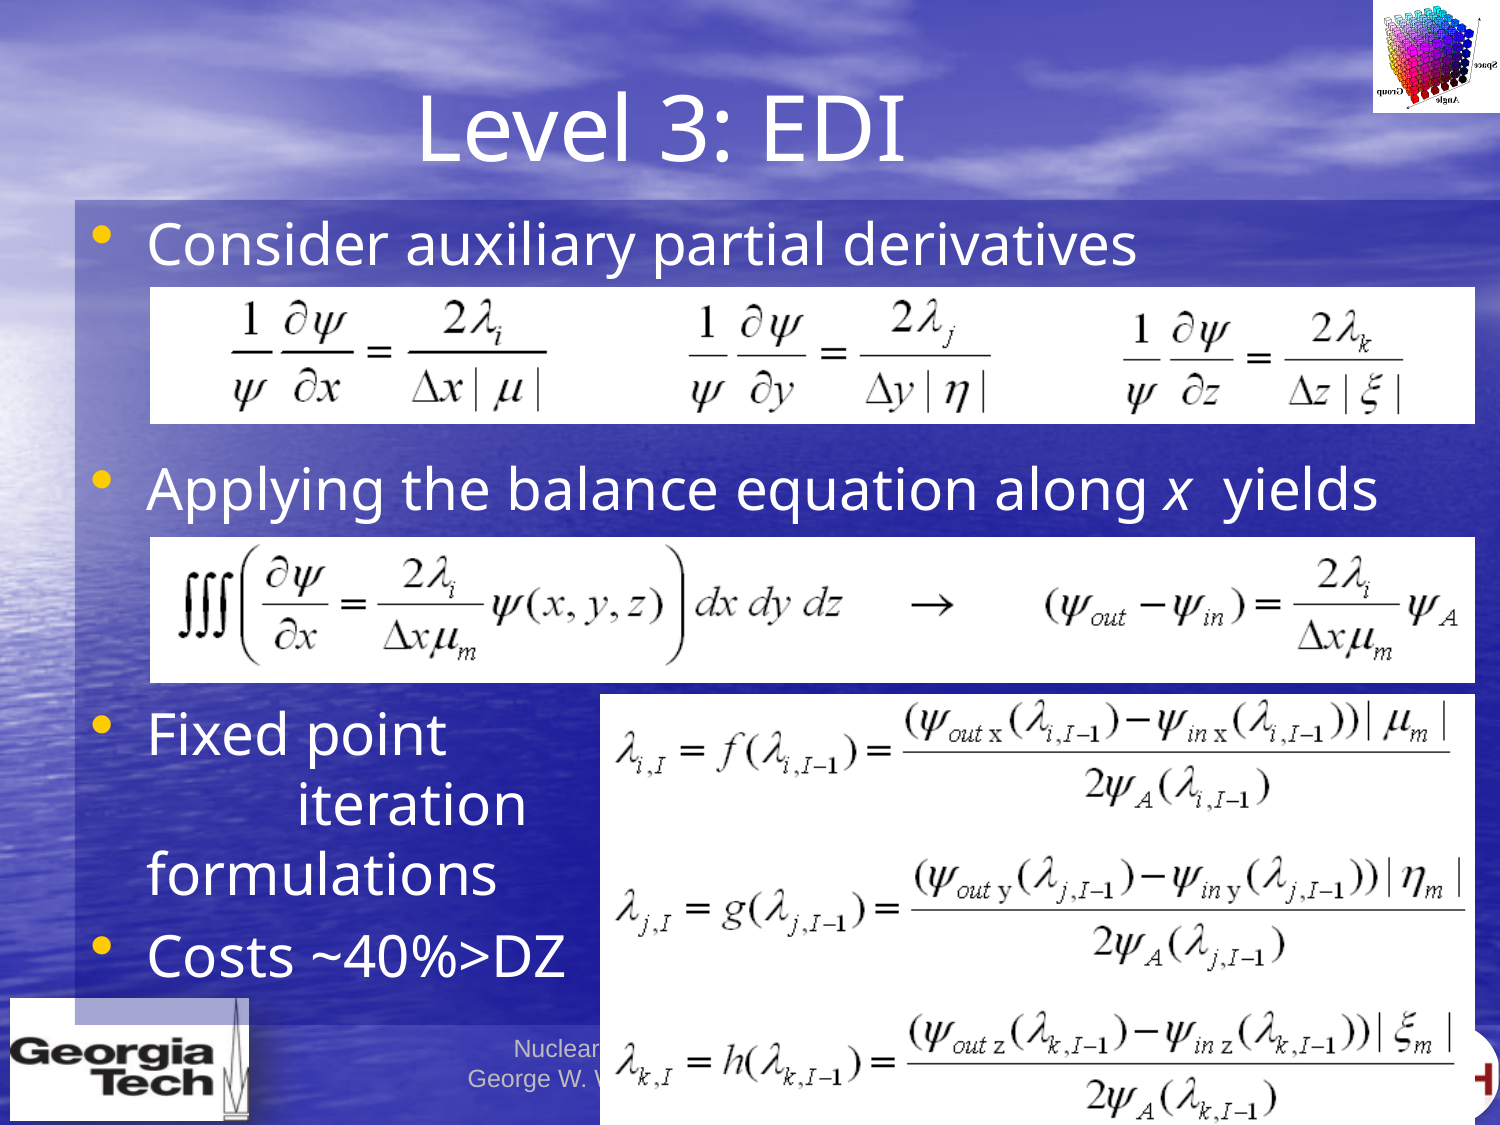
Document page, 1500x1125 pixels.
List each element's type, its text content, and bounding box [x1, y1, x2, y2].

picture [10, 998, 249, 1121]
text_box Consider auxiliary partial derivatives Applying the balance equation along x yields Fixed point iteration formulations Costs ~40%>DZ [74, 199, 1500, 1025]
picture [149, 287, 1476, 424]
picture [149, 537, 1476, 683]
picture [599, 694, 1500, 1125]
text_box Level 3: EDI [399, 49, 1100, 200]
